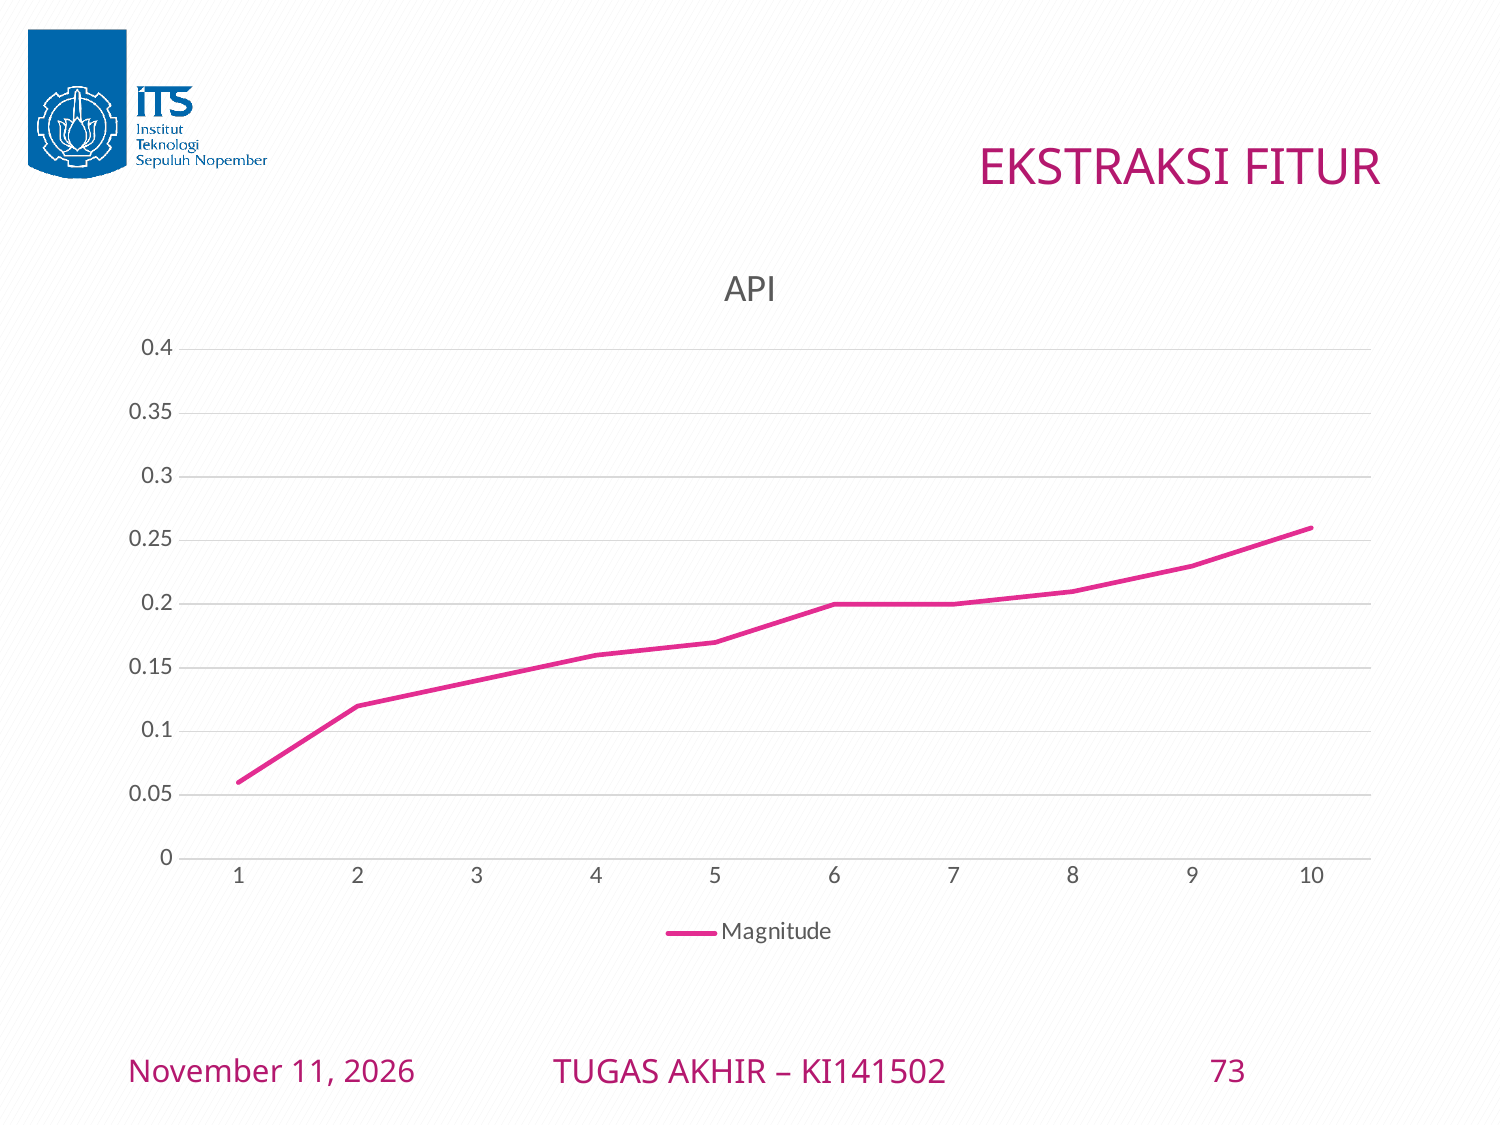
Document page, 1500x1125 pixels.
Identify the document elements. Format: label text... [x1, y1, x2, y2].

chart [103, 238, 1397, 953]
title EKSTRAKSI FITUR [103, 59, 1397, 238]
slide_number 73 [1059, 1042, 1397, 1103]
footer TUGAS AKHIR – KI141502 [496, 1042, 1004, 1103]
picture [19, 21, 274, 187]
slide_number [103, 1042, 441, 1103]
